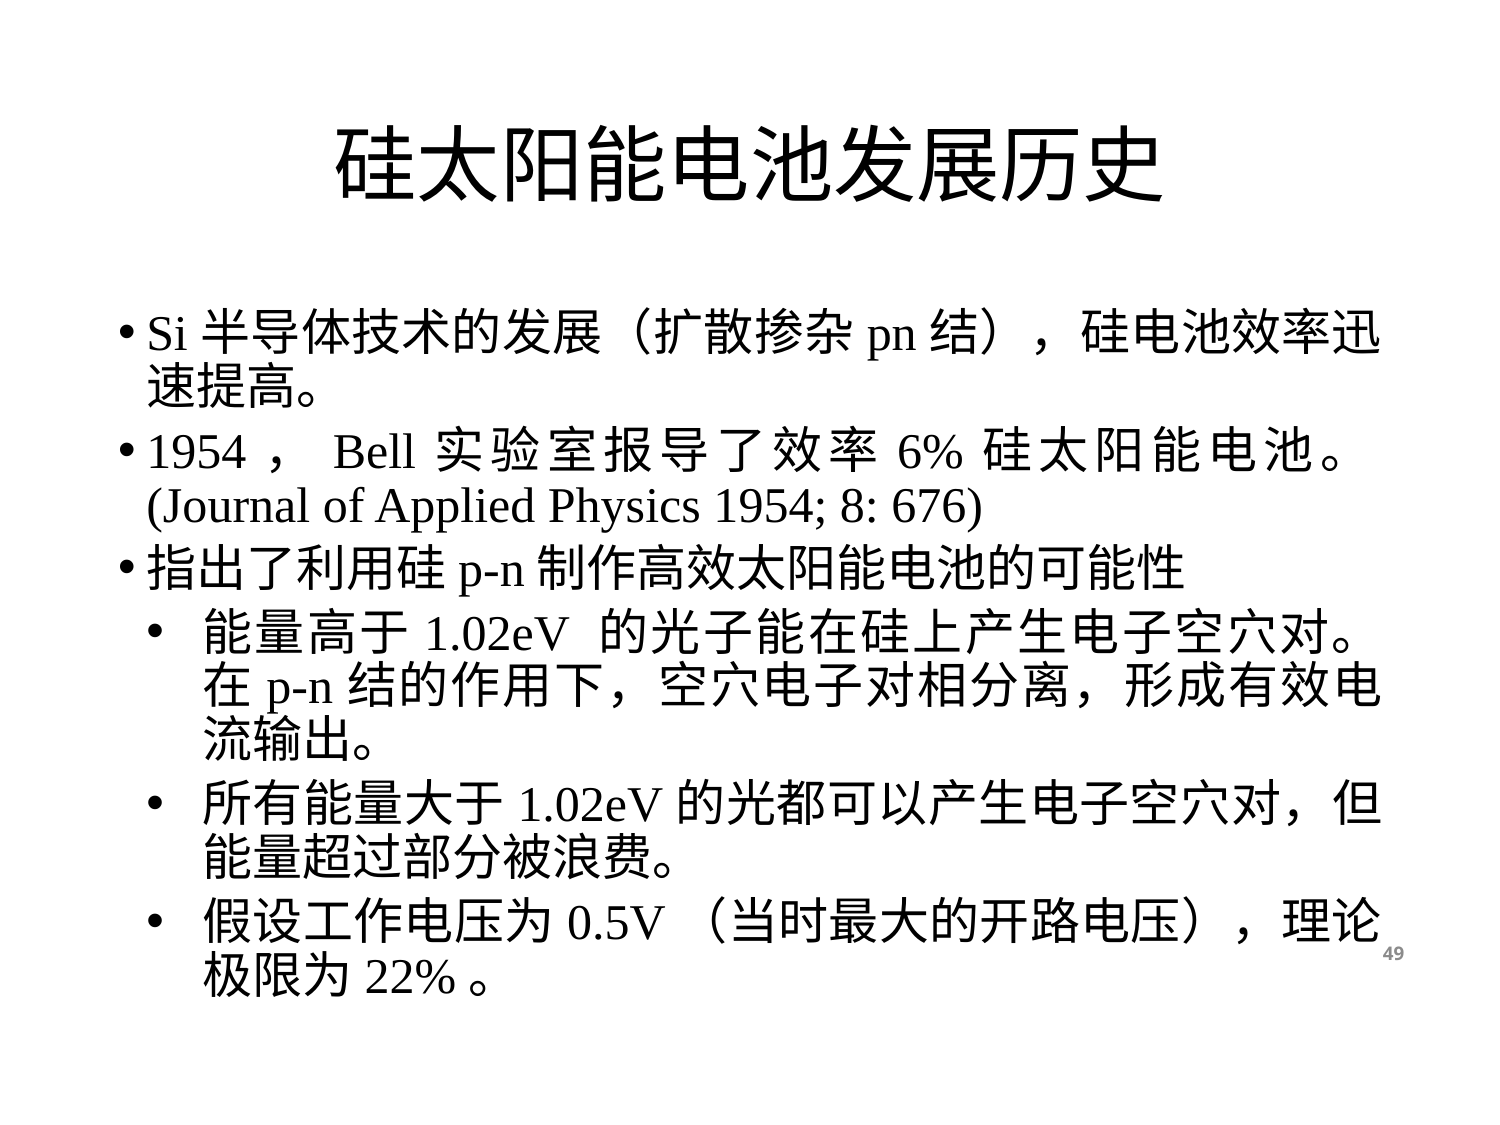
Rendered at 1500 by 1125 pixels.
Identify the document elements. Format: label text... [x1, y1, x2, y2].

list Si半导体技术的发展（扩散掺杂pn结），硅电池效率迅速提高。 1954，Bell实验室报导了效率6%硅太阳能电池。(Journal of Applied Physics 1954; 8: 676) 指出了利用硅p-n制作高效太阳能电池的可能性 能量高于1.02eV 的光子能在硅上产生电子空穴对。在p-n结的作用下，空穴电子对相分离，形成有效电流输出。 所有能量大于1.02eV的光都可以产生电子空穴对，但能量超过部分被浪费。 假设工作电压为0.5V（当时最大的开路电压），理论极限为22%。 [103, 299, 1397, 1014]
title 硅太阳能电池发展历史 [103, 59, 1397, 278]
text_box 49 [1078, 931, 1416, 977]
